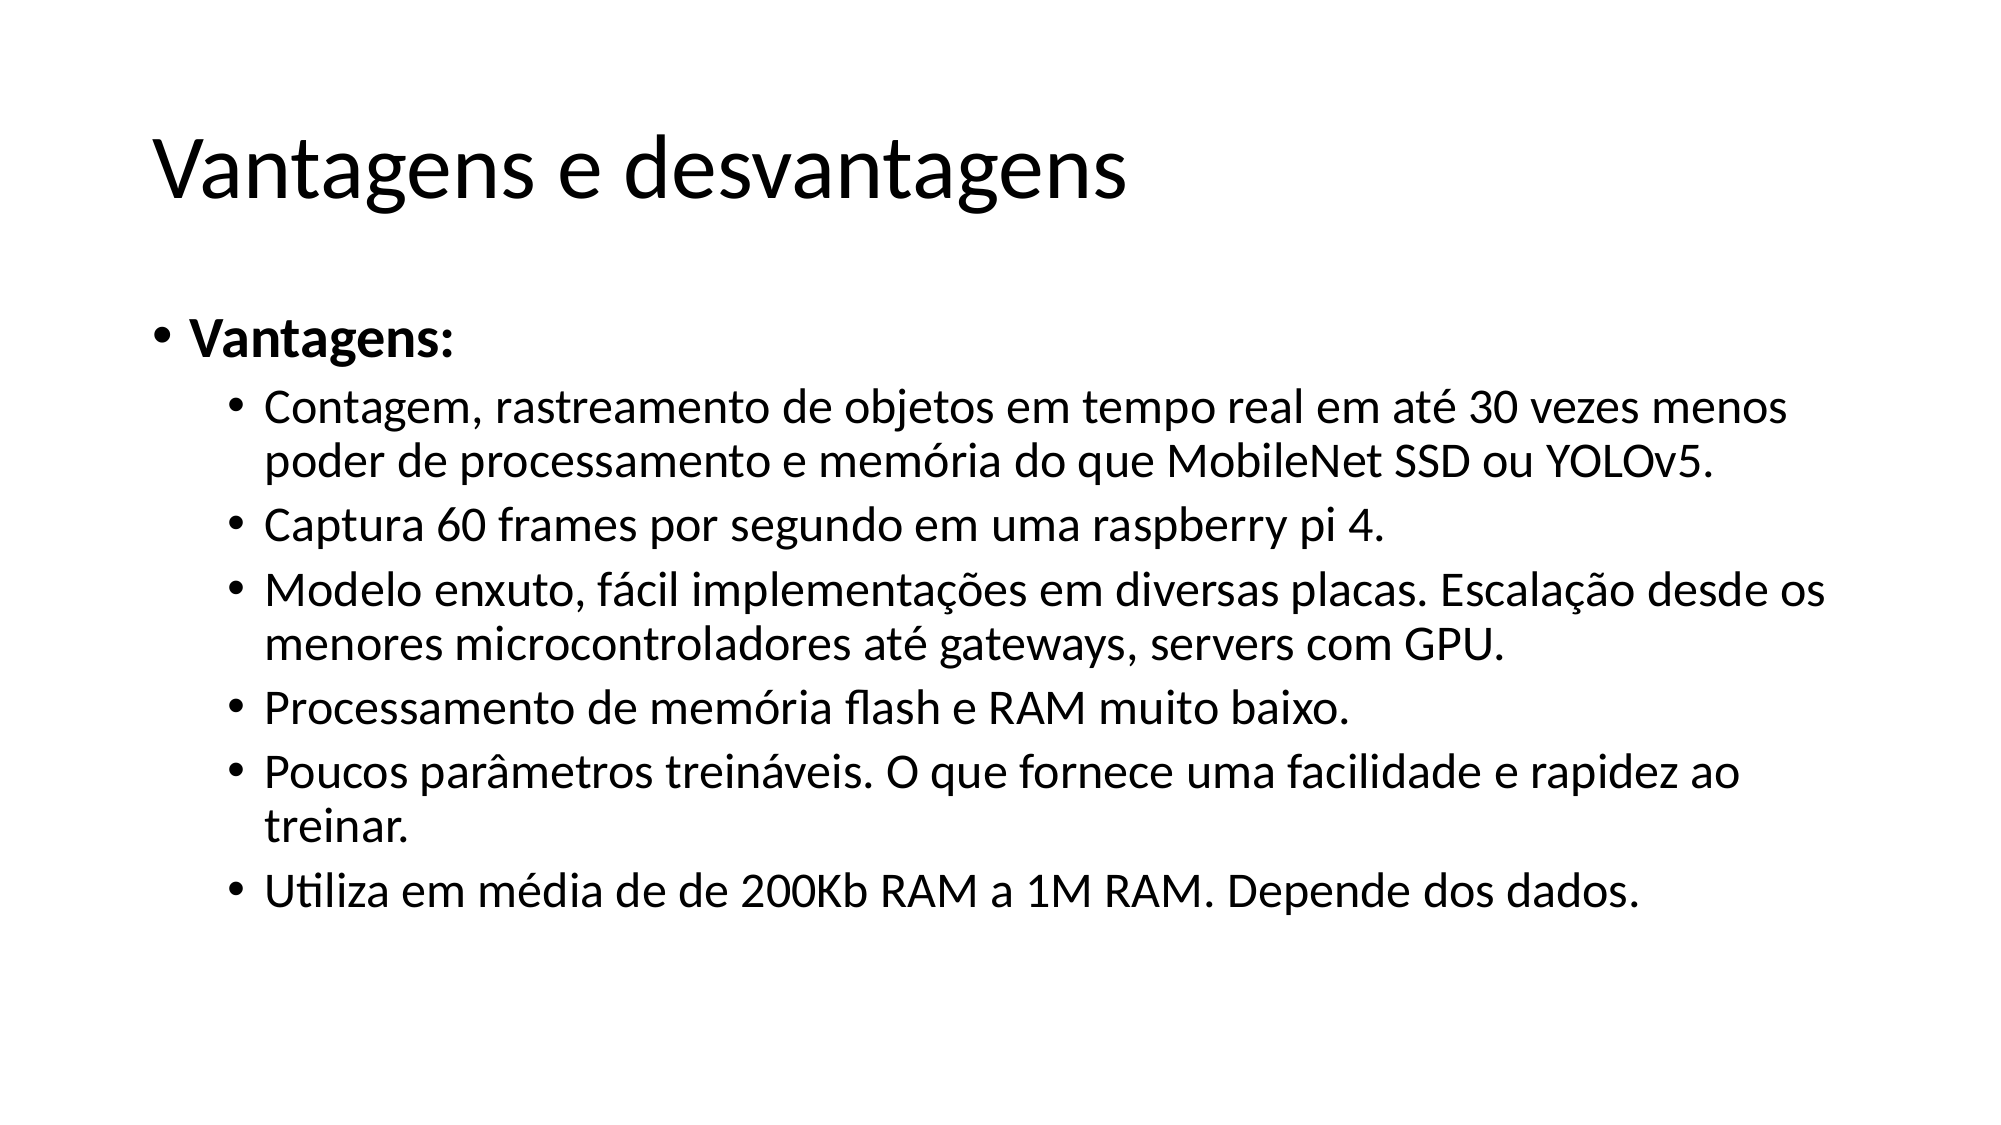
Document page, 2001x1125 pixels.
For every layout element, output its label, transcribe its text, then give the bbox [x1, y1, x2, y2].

title Vantagens e desvantagens [137, 59, 1863, 278]
list Vantagens: Contagem, rastreamento de objetos em tempo real em até 30 vezes menos poder de processamento e memória do que MobileNet SSD ou YOLOv5. Captura 60 frames por segundo em uma raspberry pi 4. Modelo enxuto, fácil implementações em diversas placas. Escalação desde os menores microcontroladores até gateways, servers com GPU. Processamento de memória flash e RAM muito baixo. Poucos parâmetros treináveis. O que fornece uma facilidade e rapidez ao treinar. Utiliza em média de de 200Kb RAM a 1M RAM. Depende dos dados. [137, 299, 1863, 1014]
